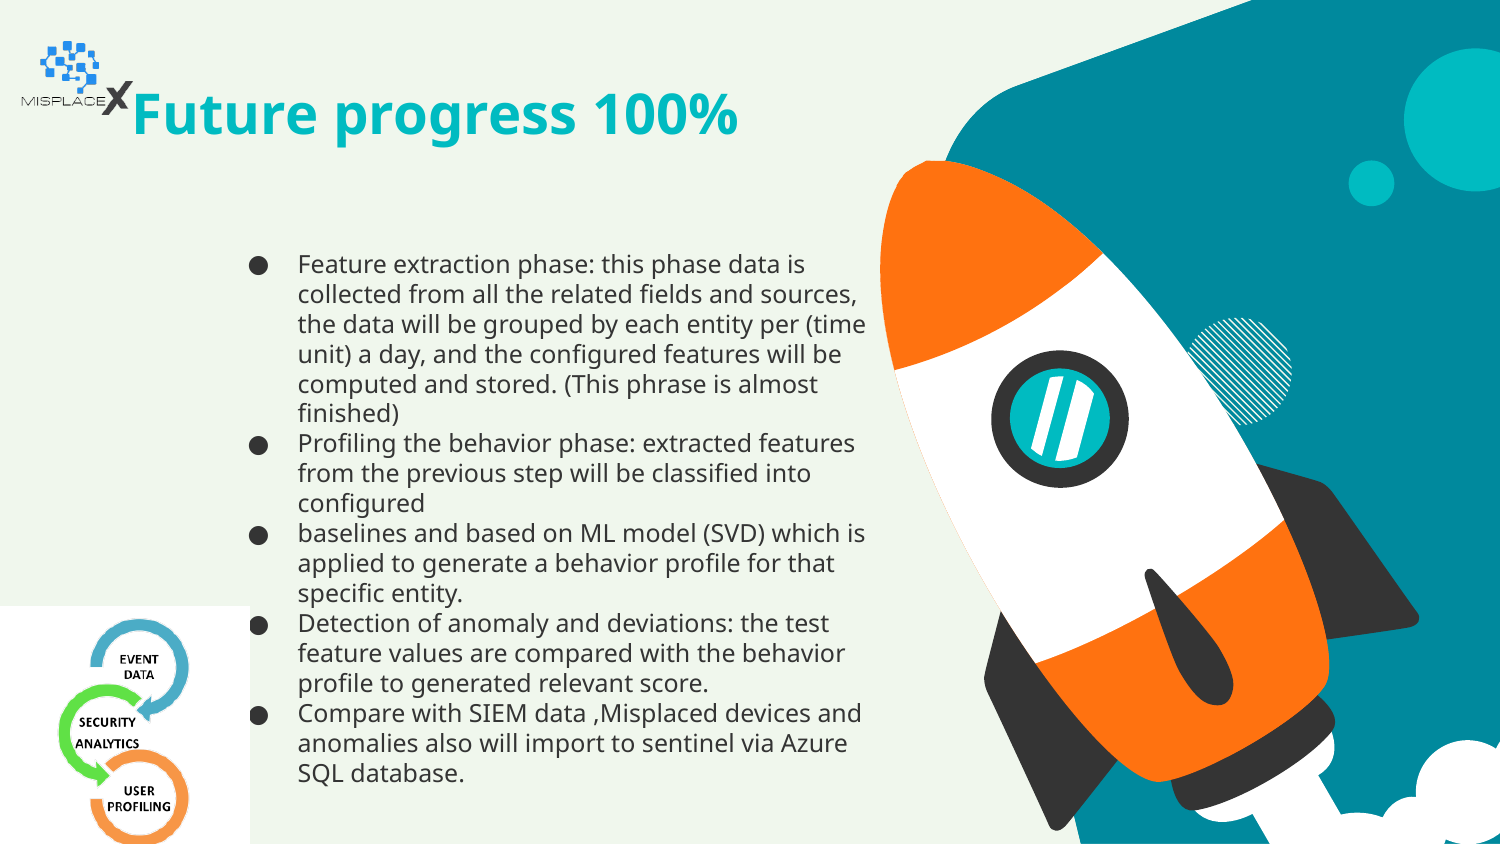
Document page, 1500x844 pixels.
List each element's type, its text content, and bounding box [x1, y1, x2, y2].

picture [0, 606, 251, 844]
picture [16, 11, 136, 131]
subtitle Feature extraction phase: this phase data is collected from all the related fields and sources, the data will be grouped by each entity per (time unit) a day, and the configured features will be computed and stored. (This phrase is almost finished) Profiling the behavior phase: extracted features from the previous step will be classified into configured baselines and based on ML model (SVD) which is applied to generate a behavior profile for that specific entity. Detection of anomaly and deviations: the test feature values are compared with the behavior profile to generated relevant score. Compare with SIEM data ,Misplaced devices and anomalies also will import to sentinel via Azure SQL database. [207, 168, 877, 835]
text_box [1403, 48, 1500, 192]
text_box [882, 86, 1398, 844]
title Future progress 100% [116, 63, 802, 202]
